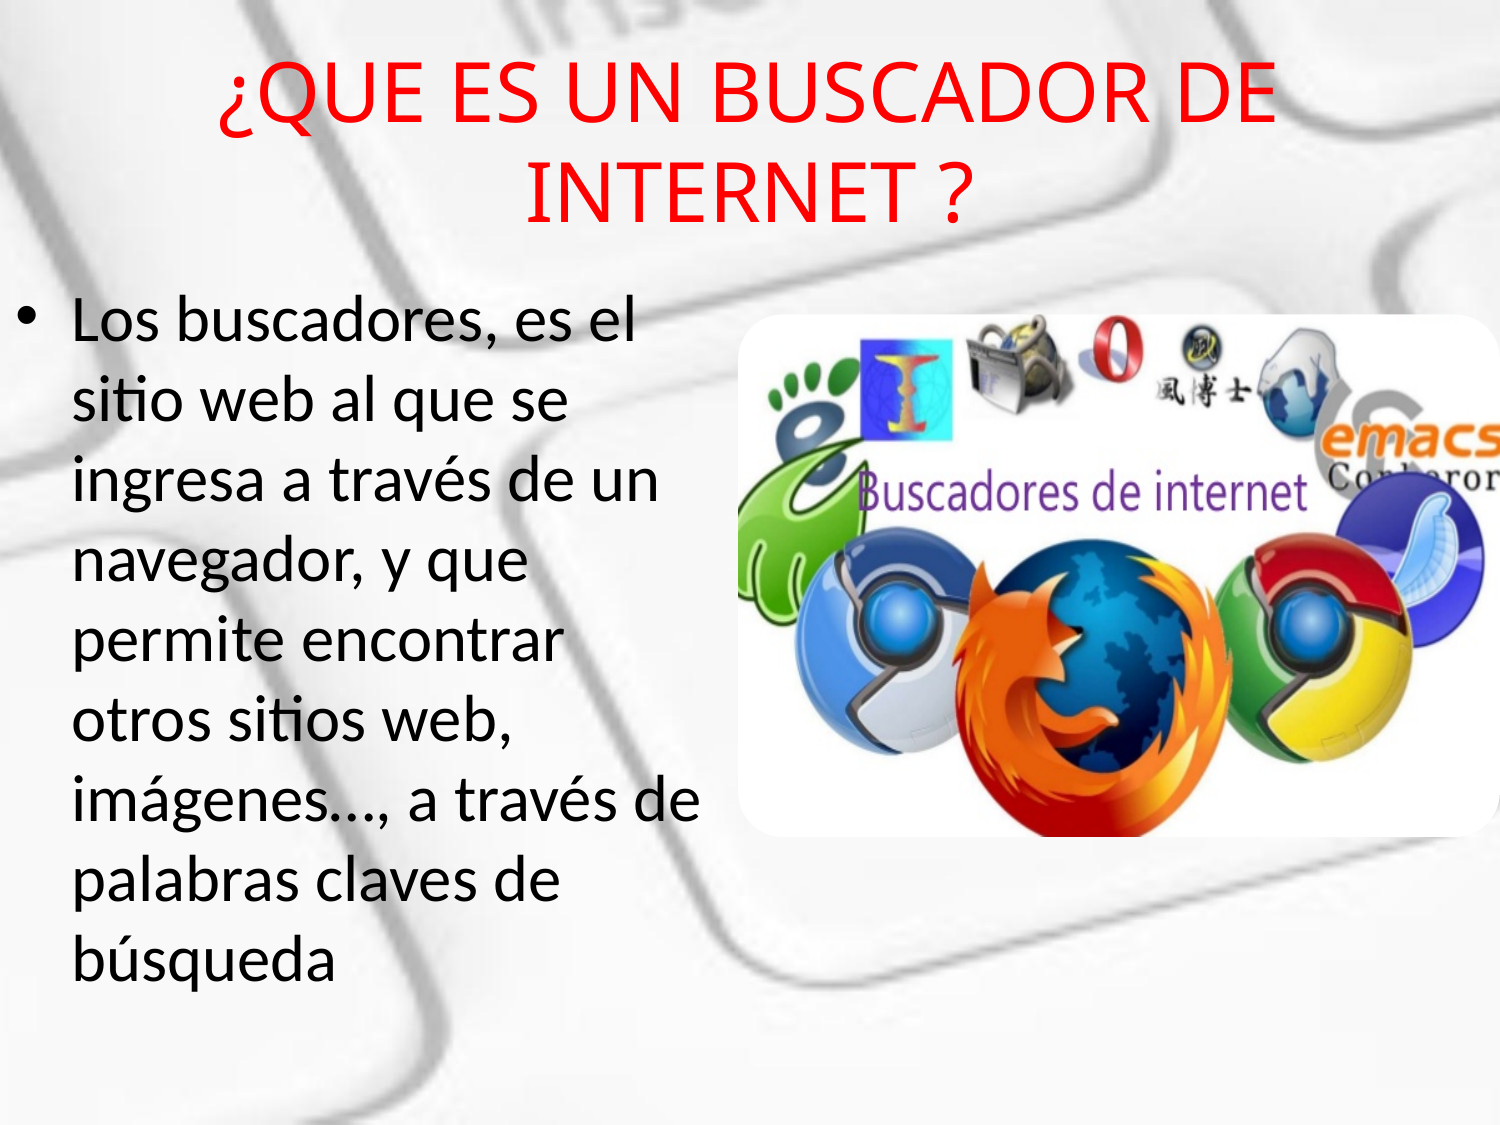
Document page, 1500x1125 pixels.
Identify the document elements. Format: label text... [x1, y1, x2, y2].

list Los buscadores, es el sitio web al que se ingresa a través de un navegador, y que permite encontrar otros sitios web, imágenes…, a través de palabras claves de búsqueda [0, 267, 727, 1010]
picture [0, 0, 1500, 1125]
title ¿QUE ES UN BUSCADOR DE INTERNET ? [75, 45, 1425, 233]
